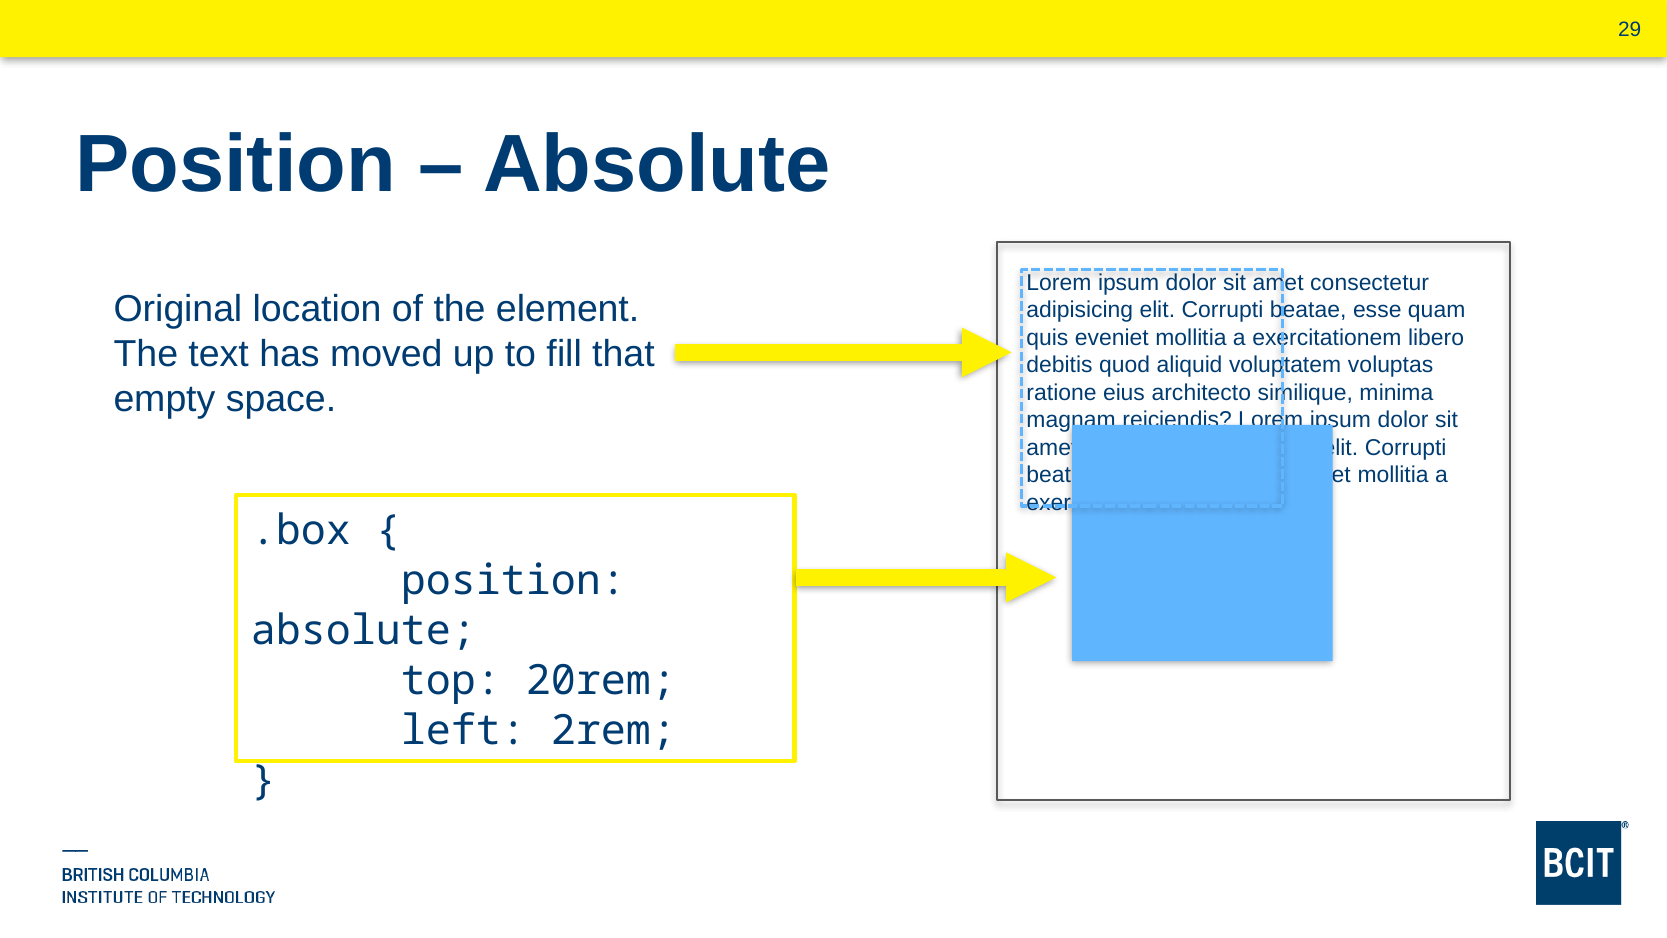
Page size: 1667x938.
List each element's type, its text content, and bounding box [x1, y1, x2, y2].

title Position – Absolute [60, 103, 1449, 210]
picture [1536, 821, 1629, 905]
text_box Lorem ipsum dolor sit amet consectetur adipisicing elit. Corrupti beatae, esse quam quis eveniet mollitia a exercitationem libero debitis quod aliquid voluptatem voluptas ratione eius architecto similique, minima magnam reiciendis? Lorem ipsum dolor sit amet consectetur adipisicing elit. Corrupti beatae, esse quam quis eveniet mollitia a exercitationem libero. [1011, 260, 1515, 522]
text_box Original location of the element. The text has moved up to fill that empty space. [98, 276, 675, 427]
text_box [996, 360, 1511, 801]
picture [62, 850, 275, 903]
list .box { position: absolute; top: 20rem; left: 2rem; } [236, 495, 795, 762]
text_box [996, 241, 1511, 350]
text_box [1071, 424, 1333, 662]
text_box [1021, 269, 1283, 507]
